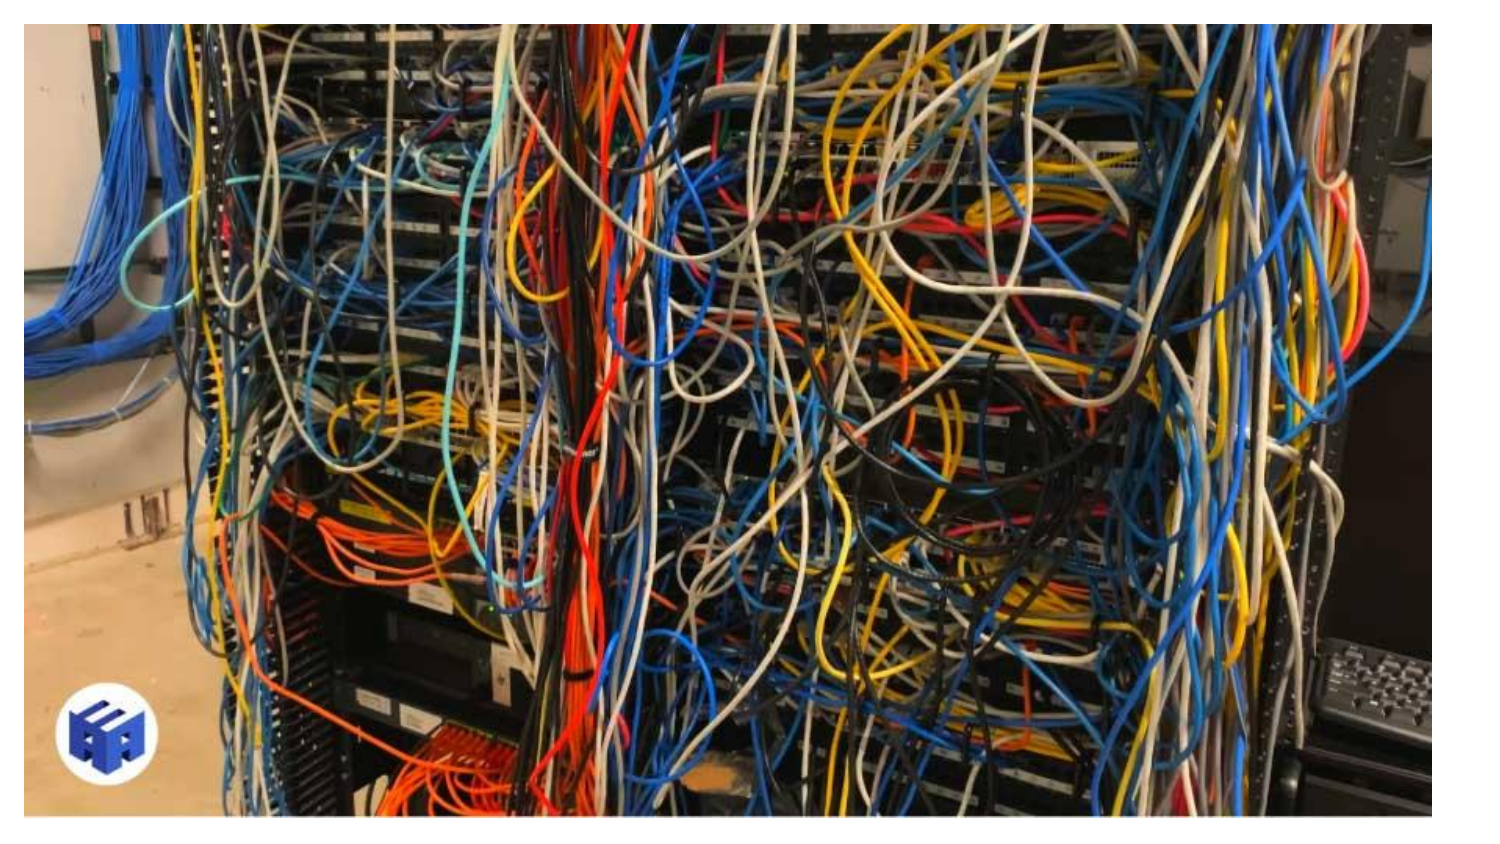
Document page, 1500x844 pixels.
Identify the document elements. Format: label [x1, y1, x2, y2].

picture [24, 24, 1432, 818]
